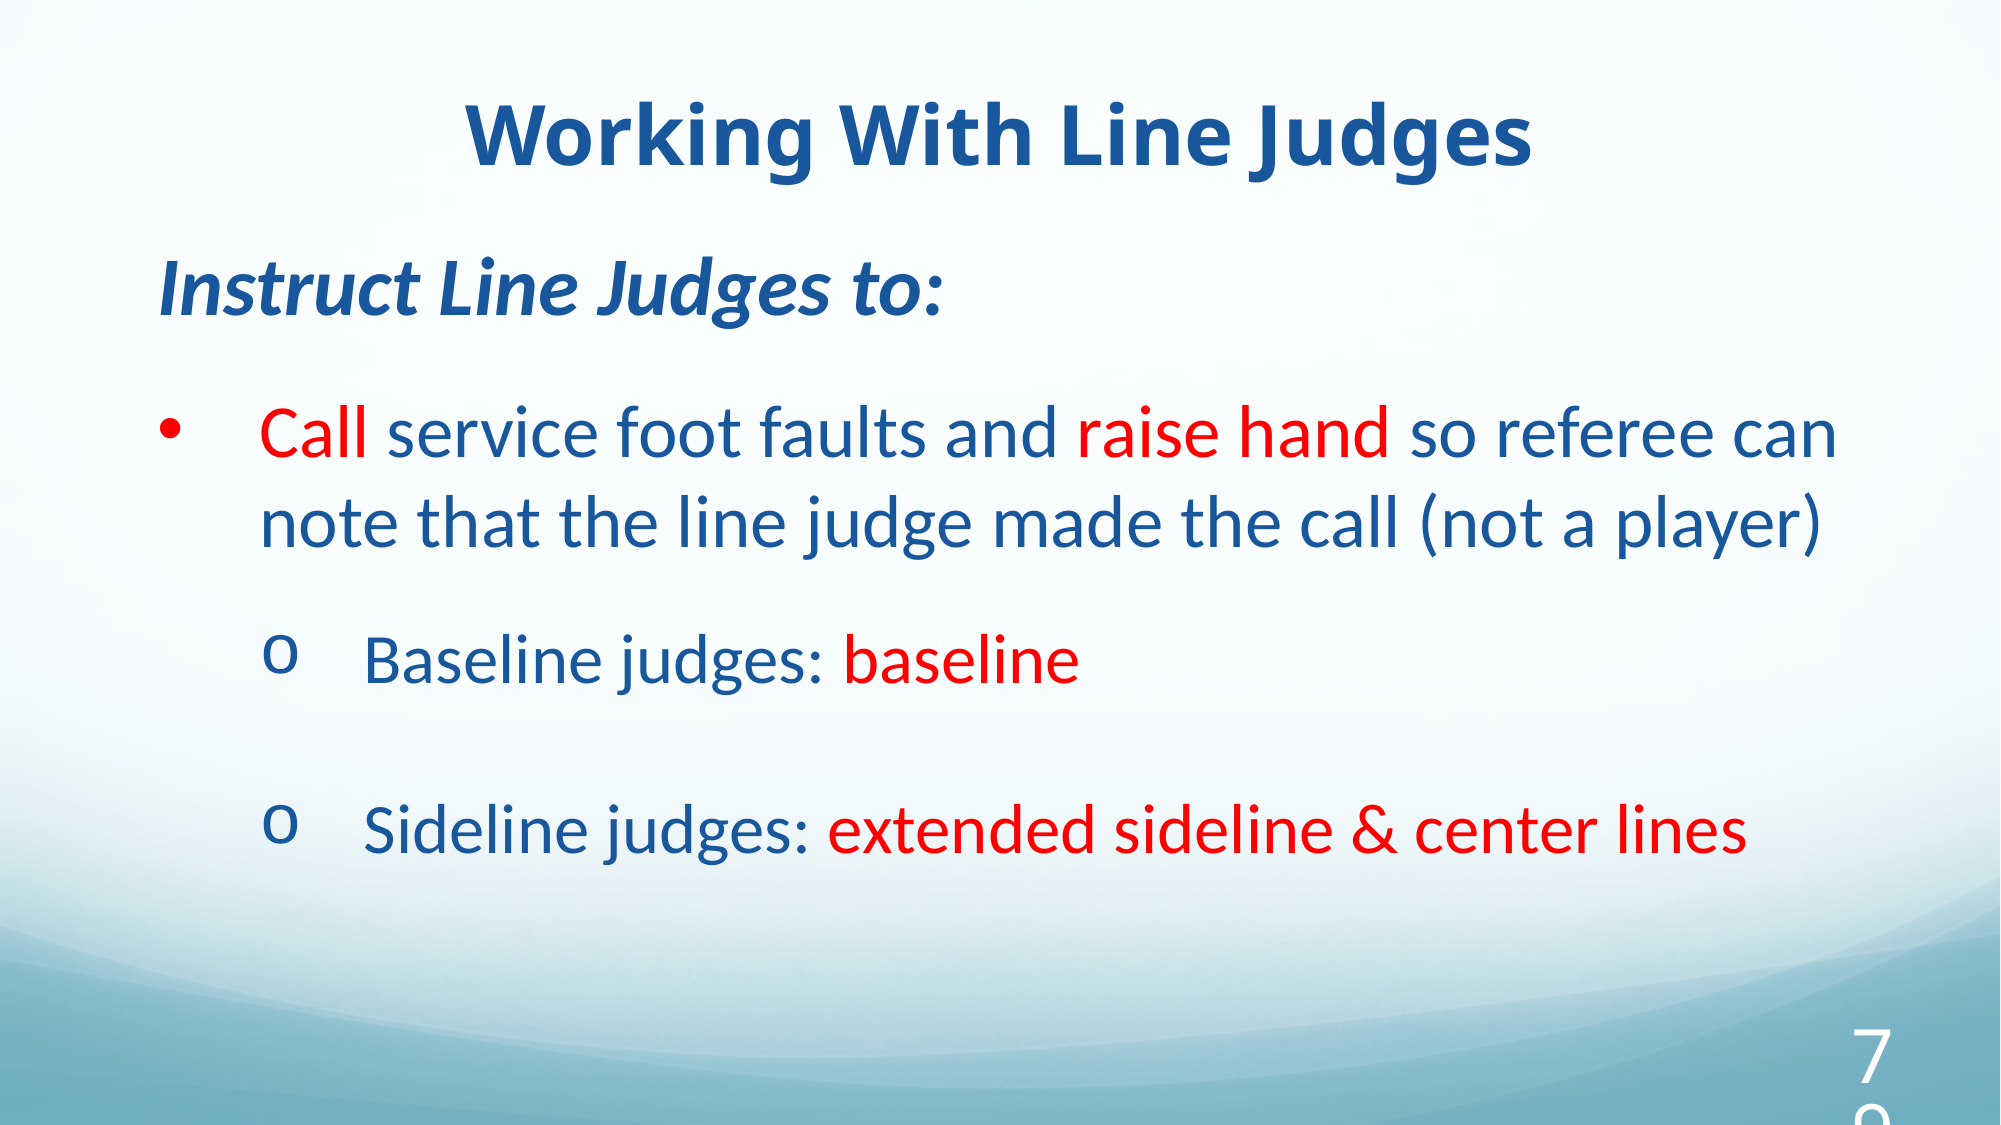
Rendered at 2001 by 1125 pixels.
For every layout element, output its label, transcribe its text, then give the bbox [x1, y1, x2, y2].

text_box Working With Line Judges Instruct Line Judges to: Call service foot faults and raise hand so referee can note that the line judge made the call (not a player) Baseline judges: baseline Sideline judges: extended sideline & center lines [150, 75, 1850, 875]
picture [0, 0, 2001, 1125]
slide_number 79 [1843, 725, 1945, 1125]
